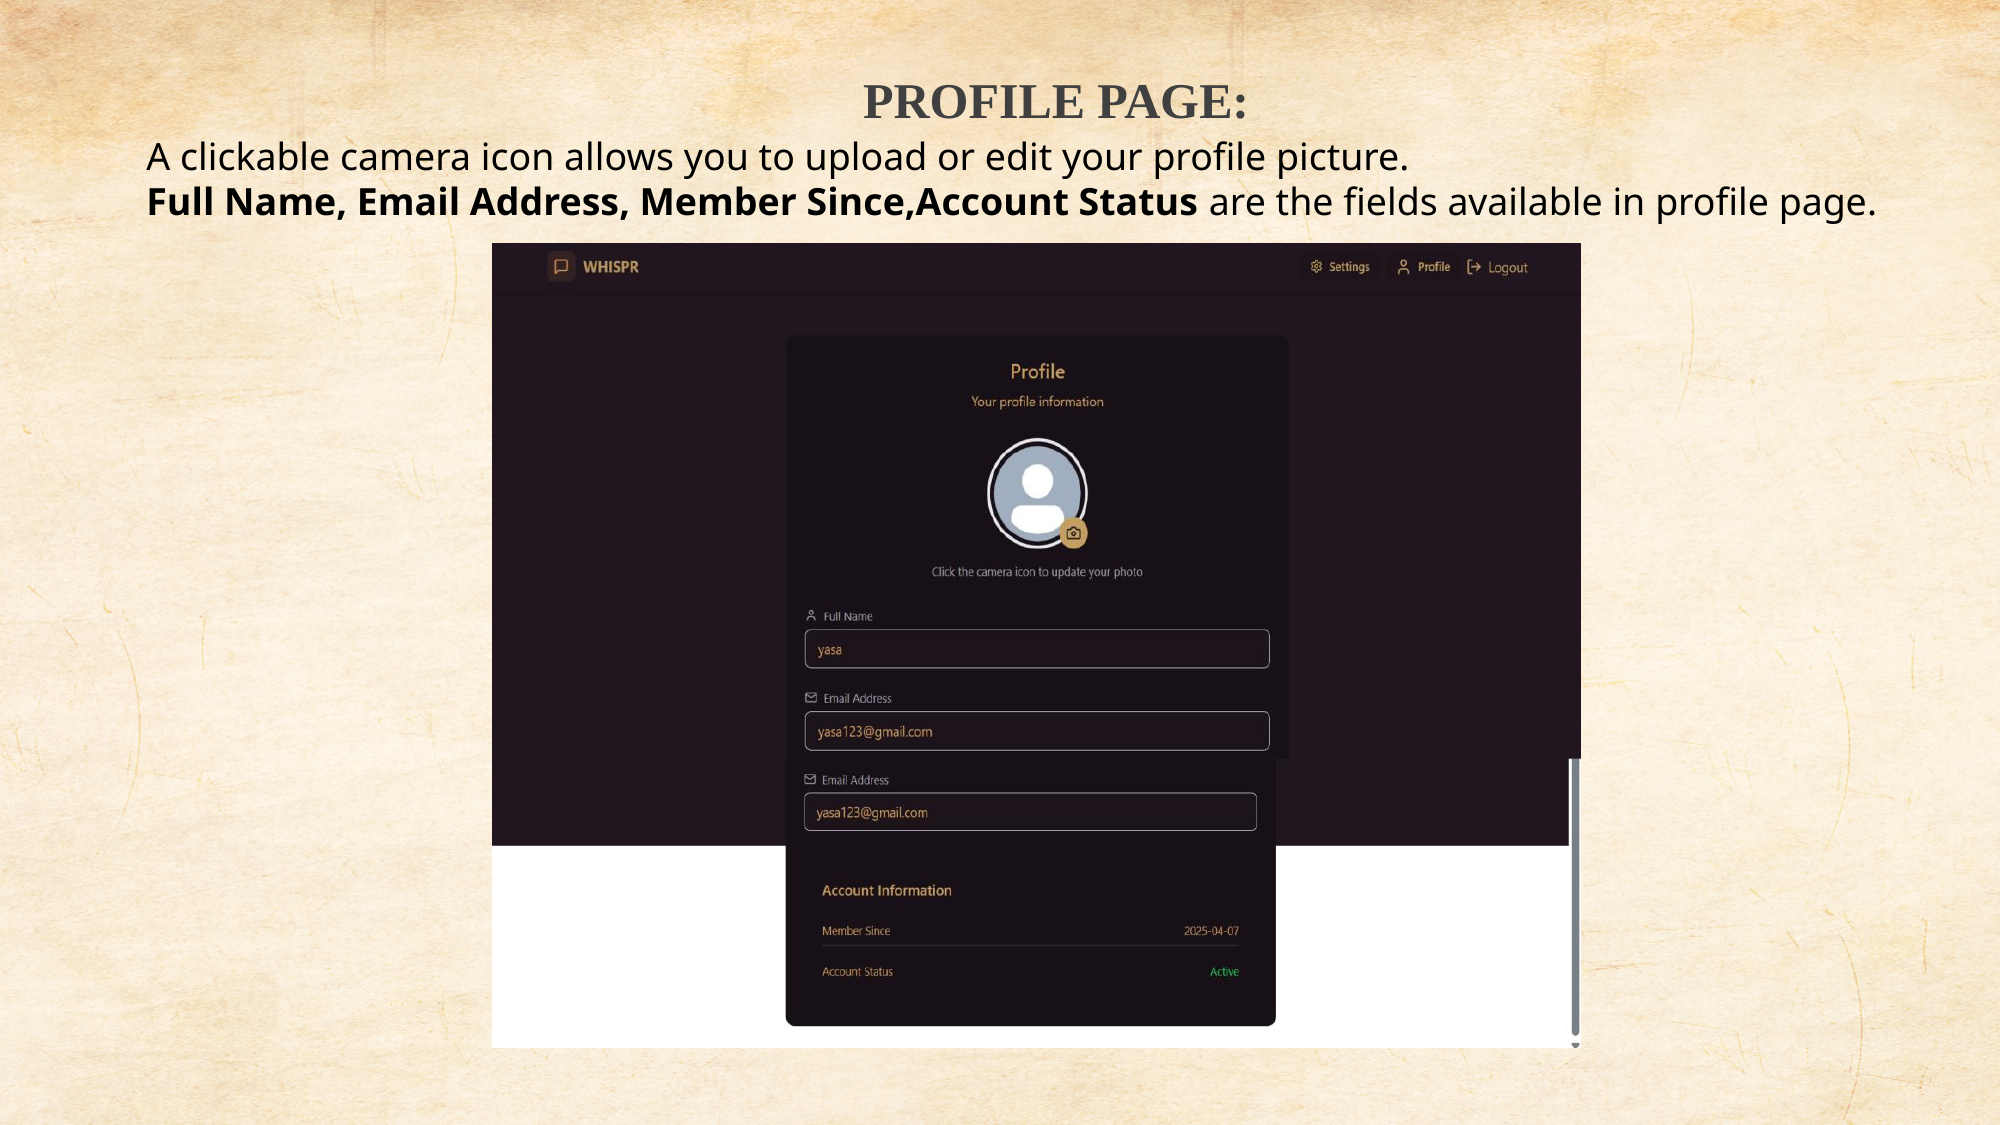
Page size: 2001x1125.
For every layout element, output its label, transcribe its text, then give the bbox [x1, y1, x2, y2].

text_box A clickable camera icon allows you to upload or edit your profile picture. Full Name, Email Address, Member Since,Account Status are the fields available in profile page. [131, 125, 1967, 231]
picture [0, 0, 2000, 1125]
text_box PROFILE PAGE: [521, 1, 1591, 125]
text_box [622, 36, 1409, 125]
